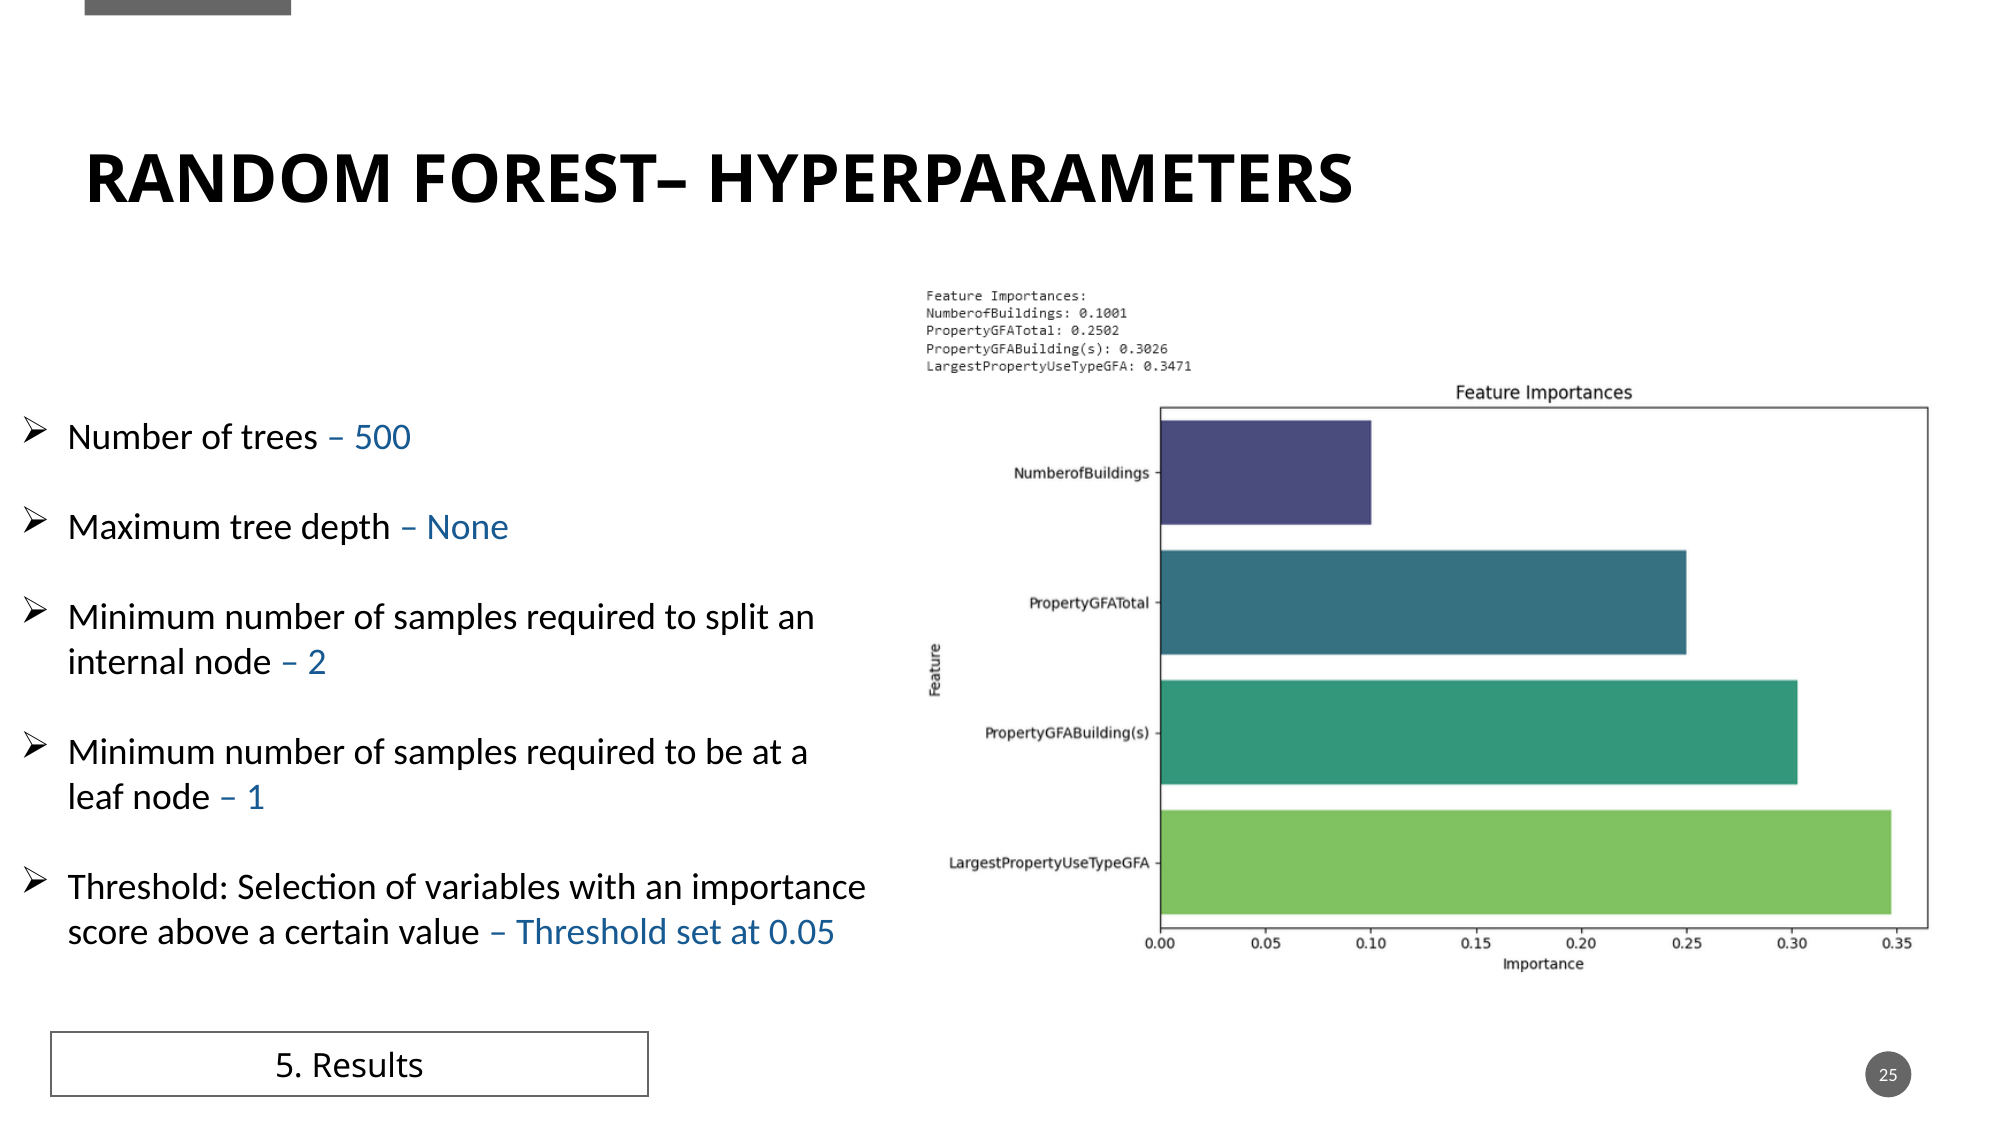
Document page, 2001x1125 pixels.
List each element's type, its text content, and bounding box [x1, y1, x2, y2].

picture [924, 282, 1947, 979]
text_box Number of trees – 500 Maximum tree depth – None Minimum number of samples required to split an internal node – 2 Minimum number of samples required to be at a leaf node – 1 Threshold: Selection of variables with an importance score above a certain value – Threshold set at 0.05 [5, 359, 886, 1005]
slide_number 25 [1864, 1059, 1913, 1090]
text_box 5. Results [50, 1031, 649, 1097]
title Random forest– hyperparameters [84, 72, 1925, 290]
